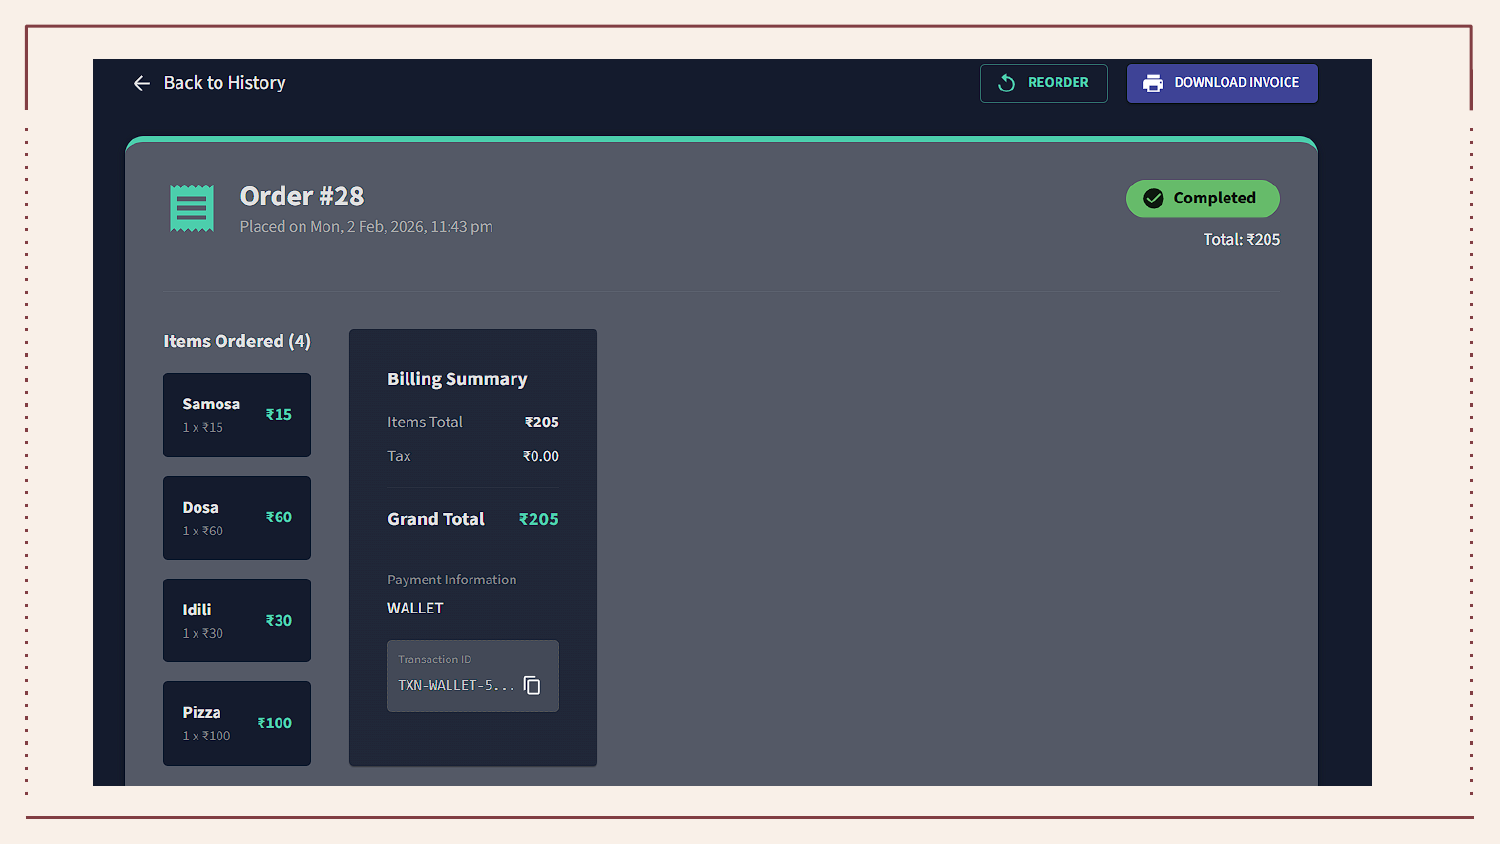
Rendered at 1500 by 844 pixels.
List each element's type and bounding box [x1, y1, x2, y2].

picture [92, 59, 1372, 786]
